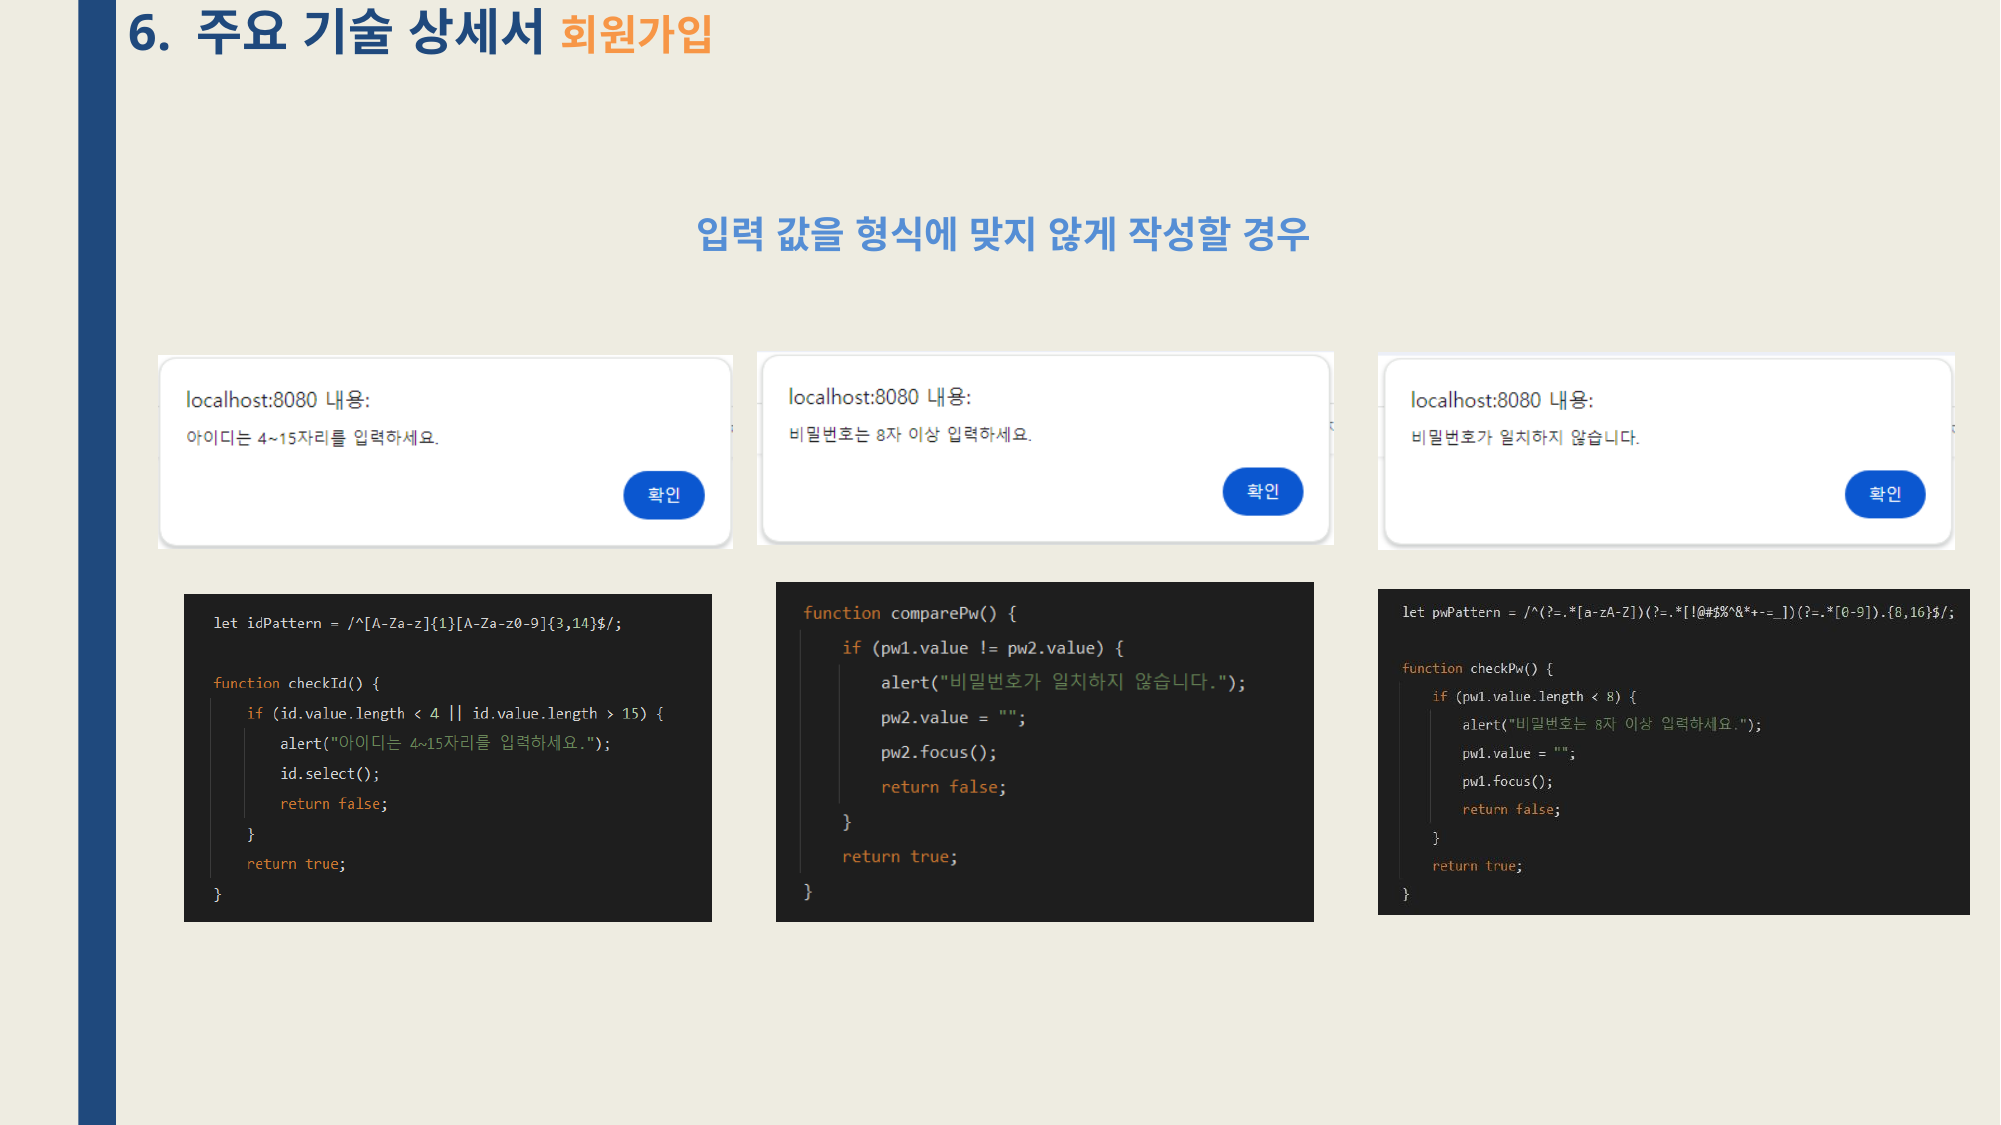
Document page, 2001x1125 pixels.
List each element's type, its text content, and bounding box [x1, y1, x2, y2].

picture [158, 355, 733, 549]
text_box 입력 값을 형식에 맞지 않게 작성할 경우 [681, 203, 1351, 264]
picture [776, 582, 1315, 922]
picture [184, 594, 712, 922]
picture [1378, 589, 1970, 915]
picture [756, 351, 1334, 545]
text_box 6. 주요 기술 상세서 회원가입 [114, 0, 1689, 122]
picture [1378, 352, 1955, 551]
